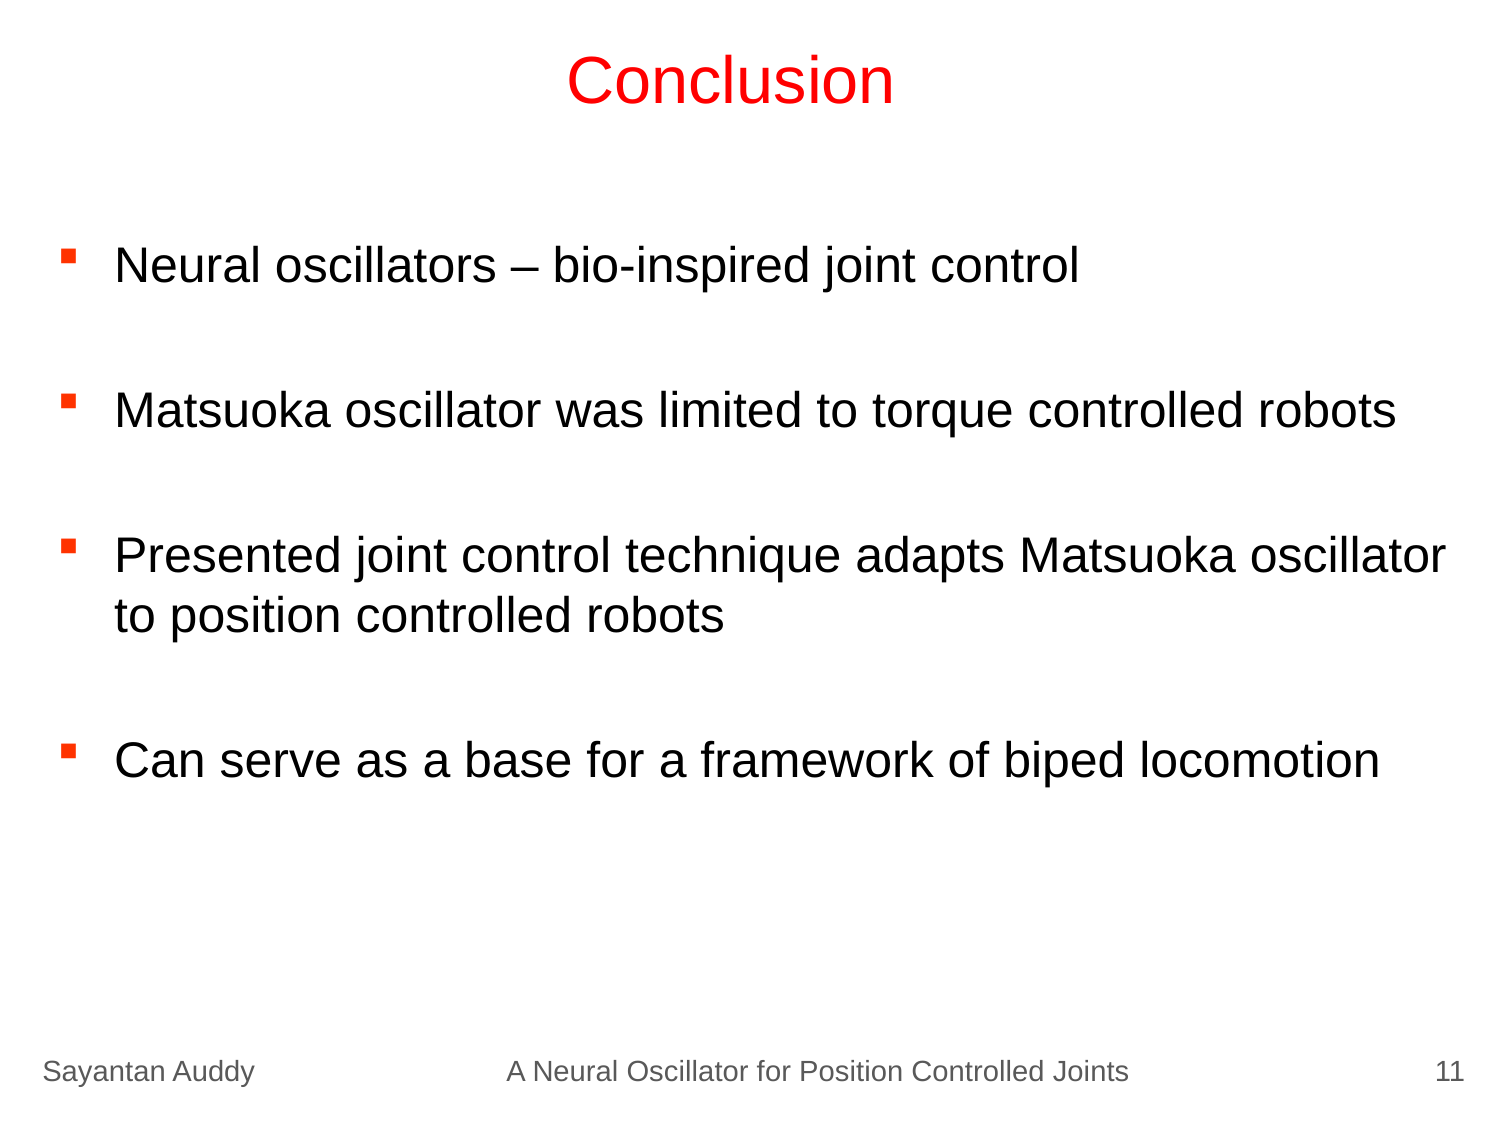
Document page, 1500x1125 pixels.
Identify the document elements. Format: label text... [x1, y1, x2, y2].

title Conclusion [24, 8, 1438, 146]
footer A Neural Oscillator for Position Controlled Joints [308, 1031, 1329, 1110]
slide_number 11 [1371, 1031, 1481, 1110]
slide_number Sayantan Auddy [0, 1031, 298, 1110]
list Neural oscillators – bio-inspired joint control Matsuoka oscillator was limited to torque controlled robots Presented joint control technique adapts Matsuoka oscillator to position controlled robots Can serve as a base for a framework of biped locomotion [42, 224, 1475, 1025]
